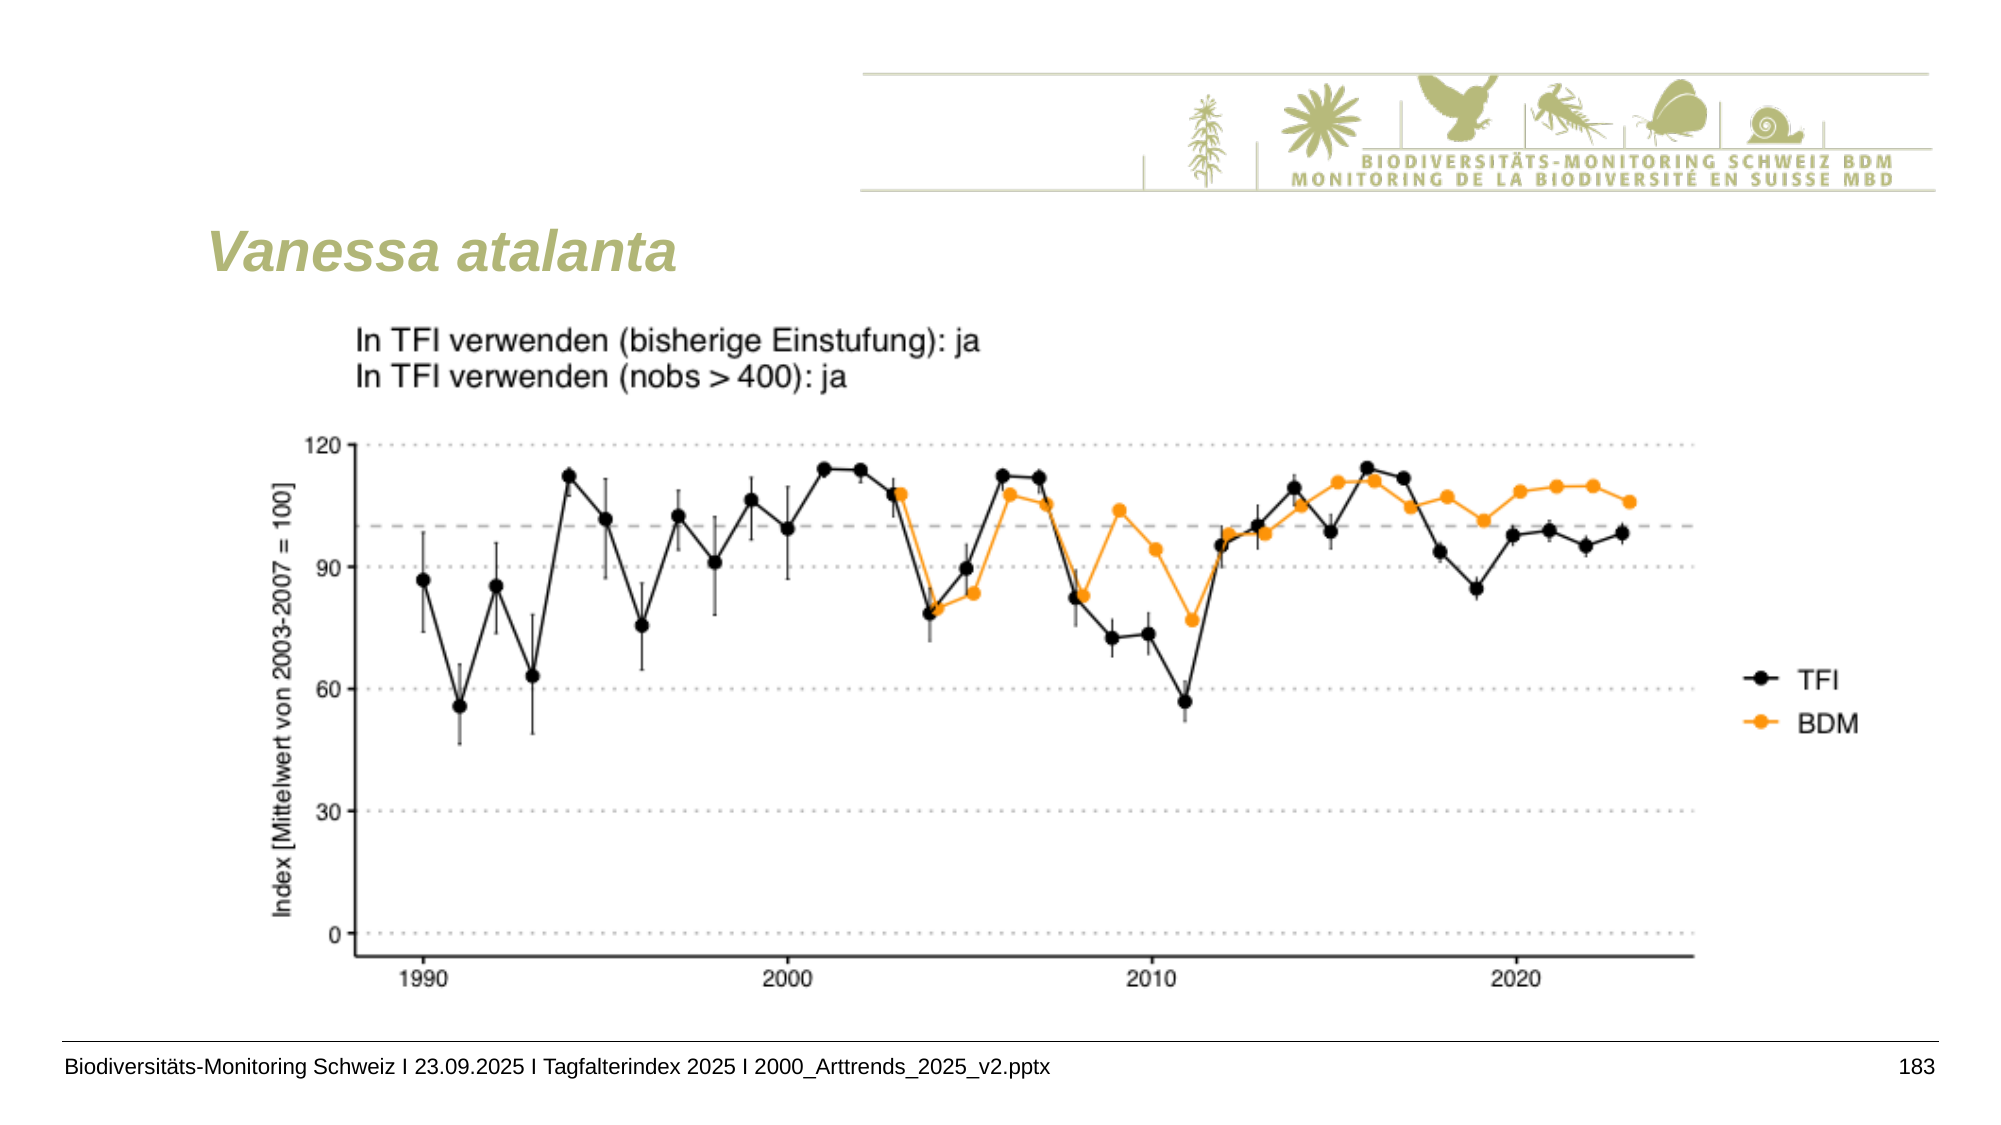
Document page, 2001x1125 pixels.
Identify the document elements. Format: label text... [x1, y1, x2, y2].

title Vanessa atalanta [206, 213, 1941, 301]
picture [258, 312, 1890, 1038]
footer Biodiversitäts-Monitoring Schweiz I 23.09.2025 I Tagfalterindex 2025 I 2000_Arttrends_2025_v2.pptx [64, 1052, 1287, 1080]
